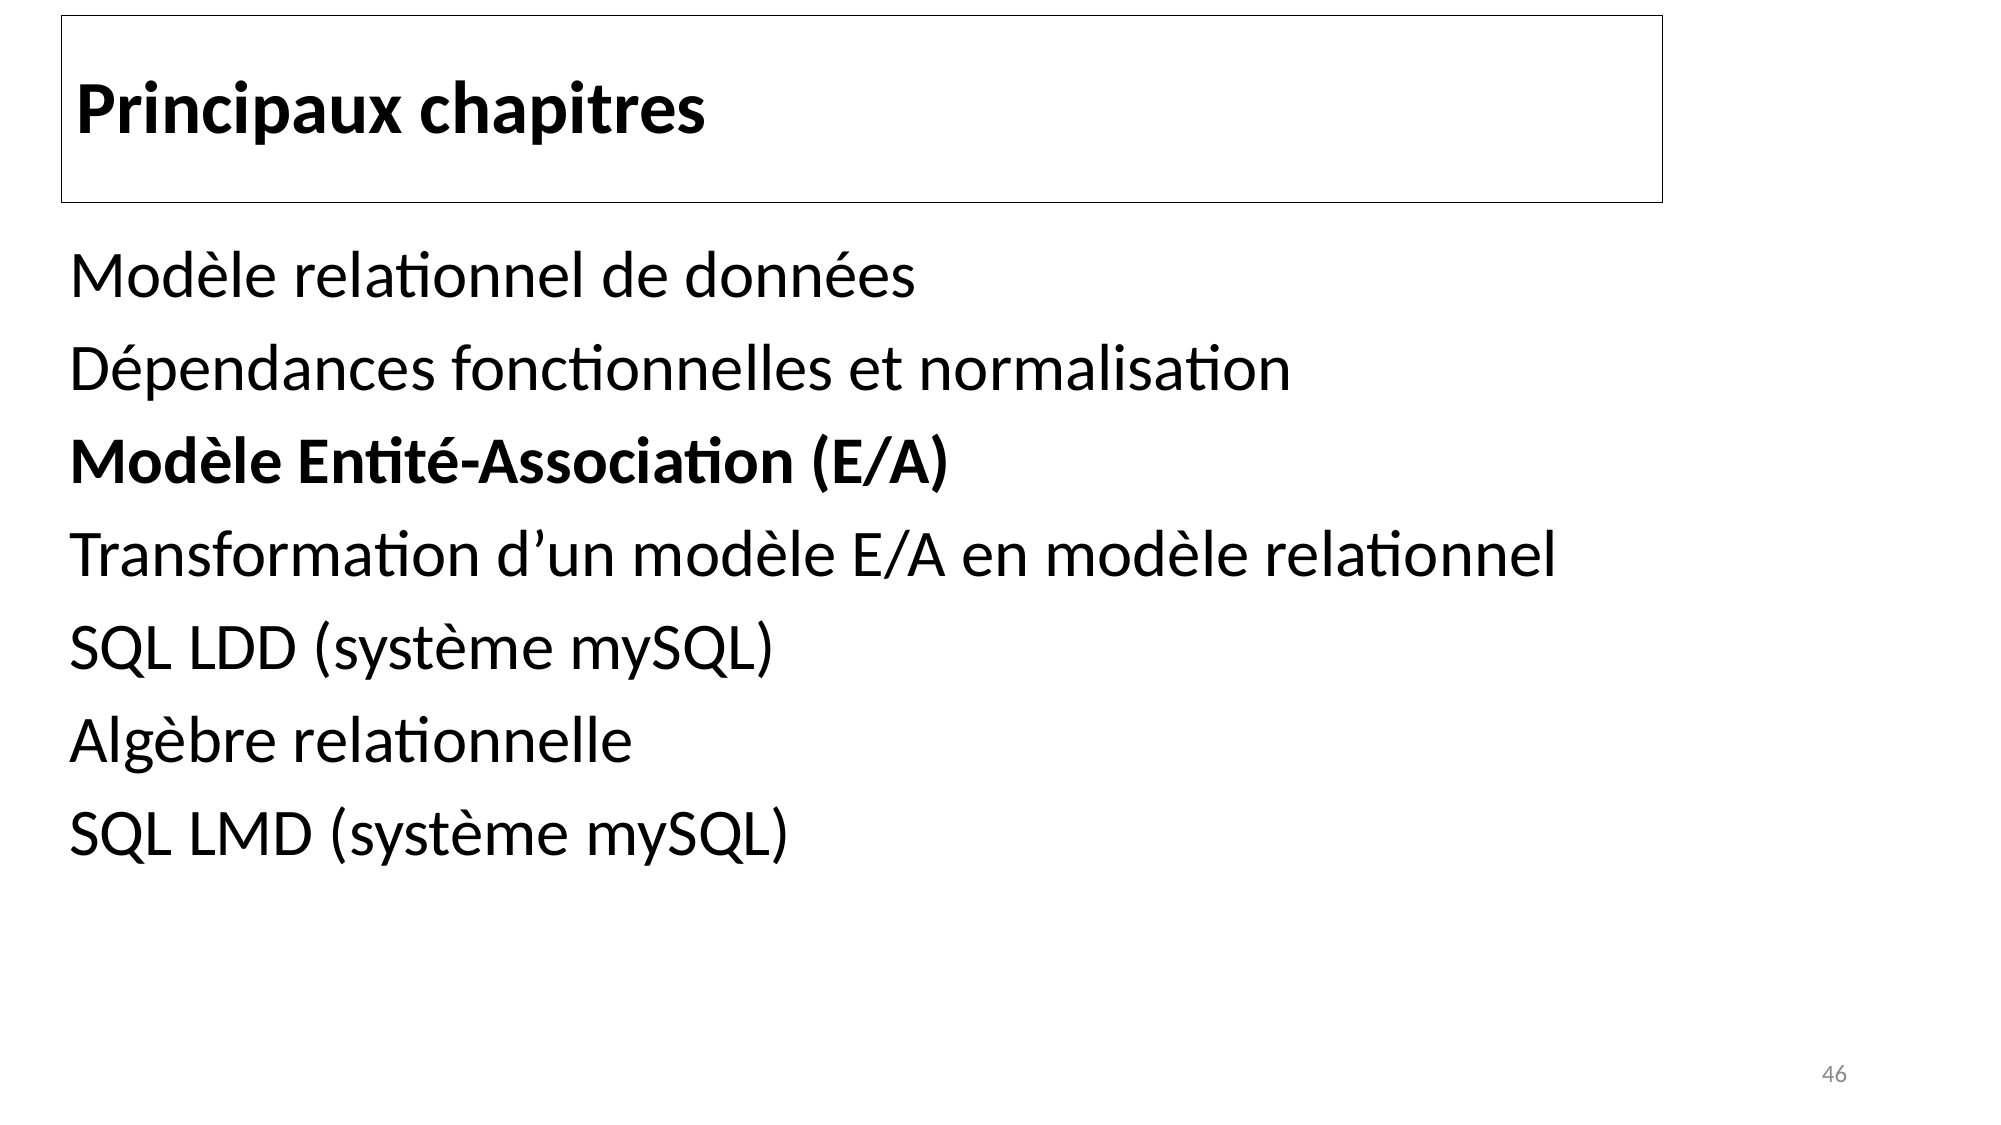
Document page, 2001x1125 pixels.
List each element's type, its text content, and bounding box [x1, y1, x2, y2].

title Principaux chapitres [61, 15, 1663, 203]
slide_number 46 [1700, 1042, 1863, 1103]
list Modèle relationnel de données Dépendances fonctionnelles et normalisation Modèle Entité-Association (E/A) Transformation d’un modèle E/A en modèle relationnel SQL LDD (système mySQL) Algèbre relationnelle SQL LMD (système mySQL) [54, 232, 1700, 1103]
